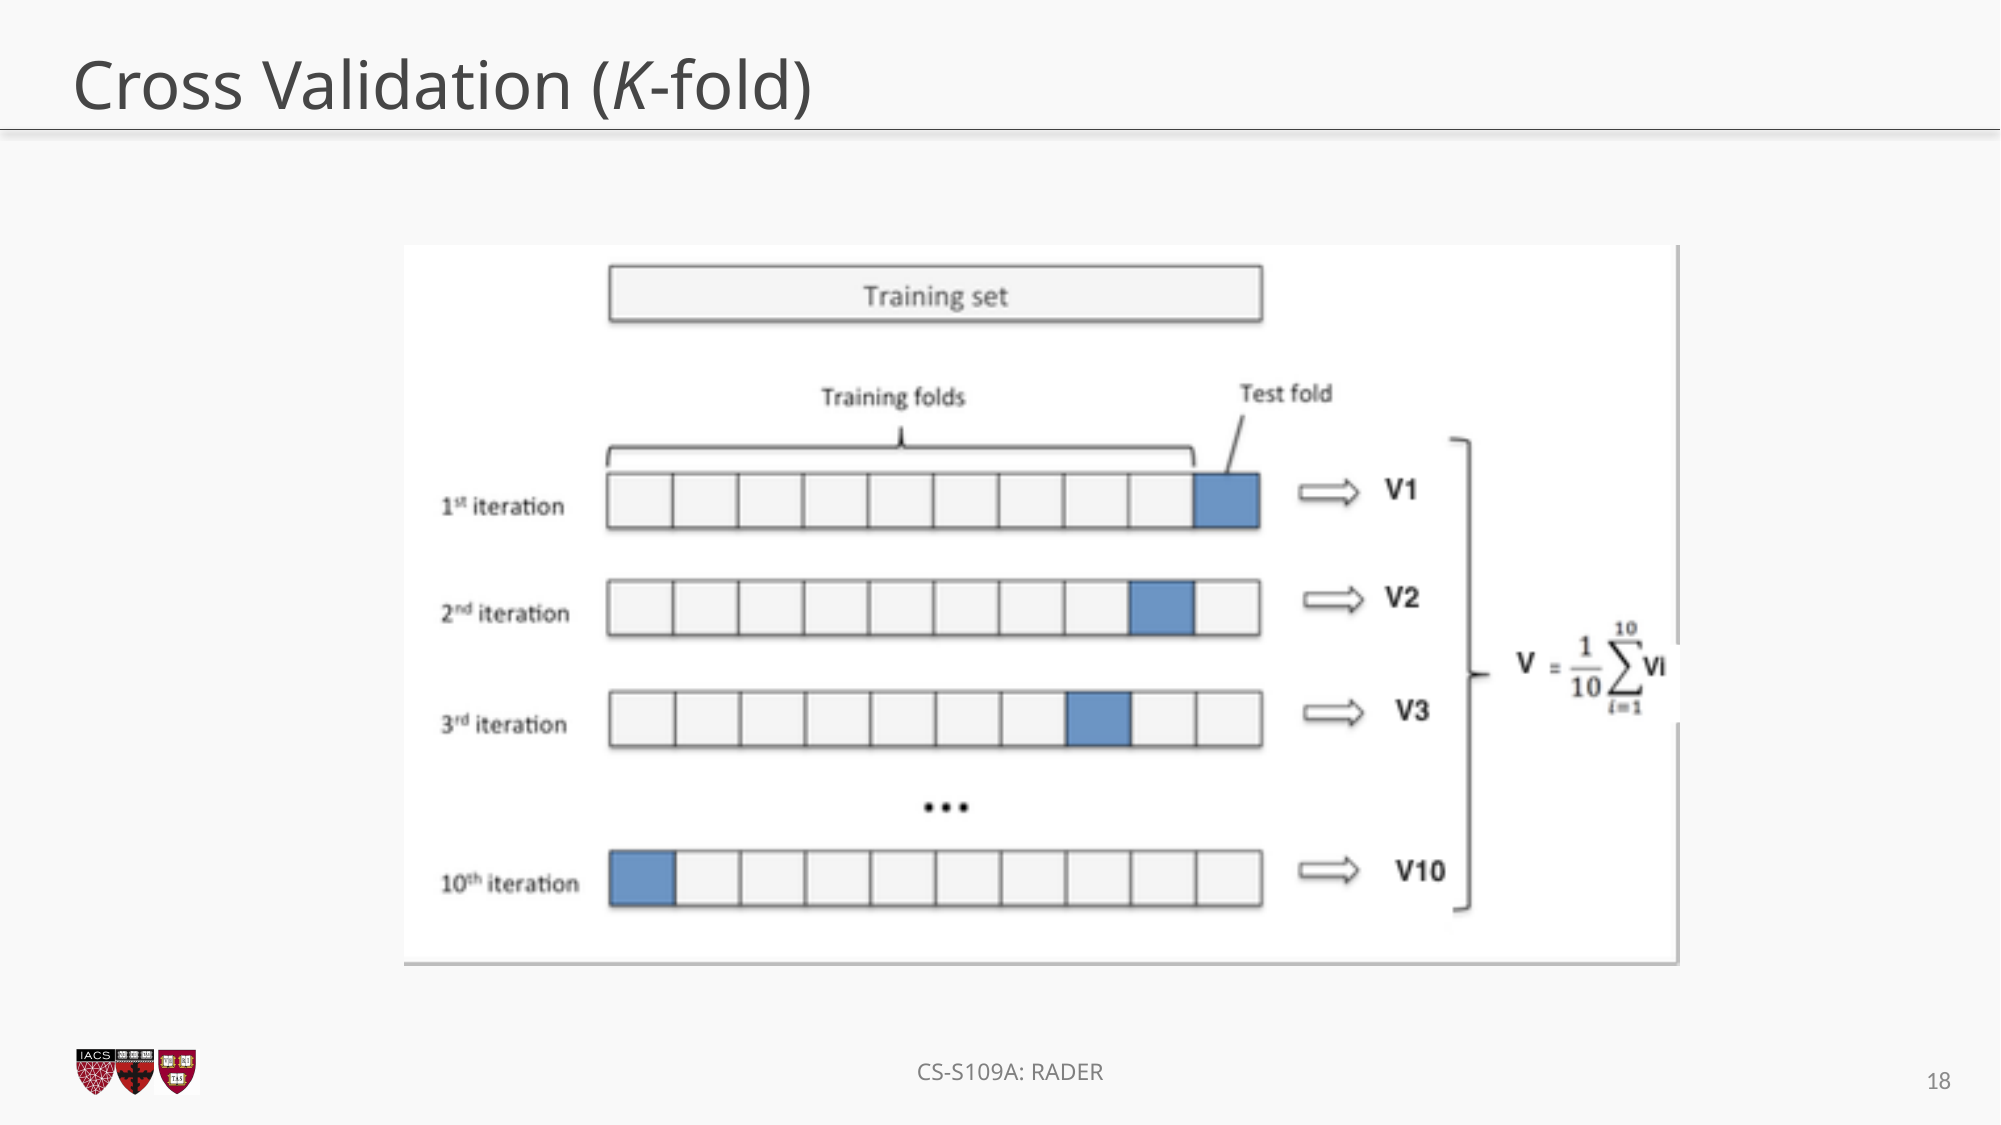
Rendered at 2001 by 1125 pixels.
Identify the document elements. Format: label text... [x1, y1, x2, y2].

title Cross Validation (K-fold) [57, 35, 1943, 162]
picture [404, 245, 1680, 966]
slide_number 18 [1500, 1050, 1967, 1110]
picture [75, 1049, 200, 1095]
